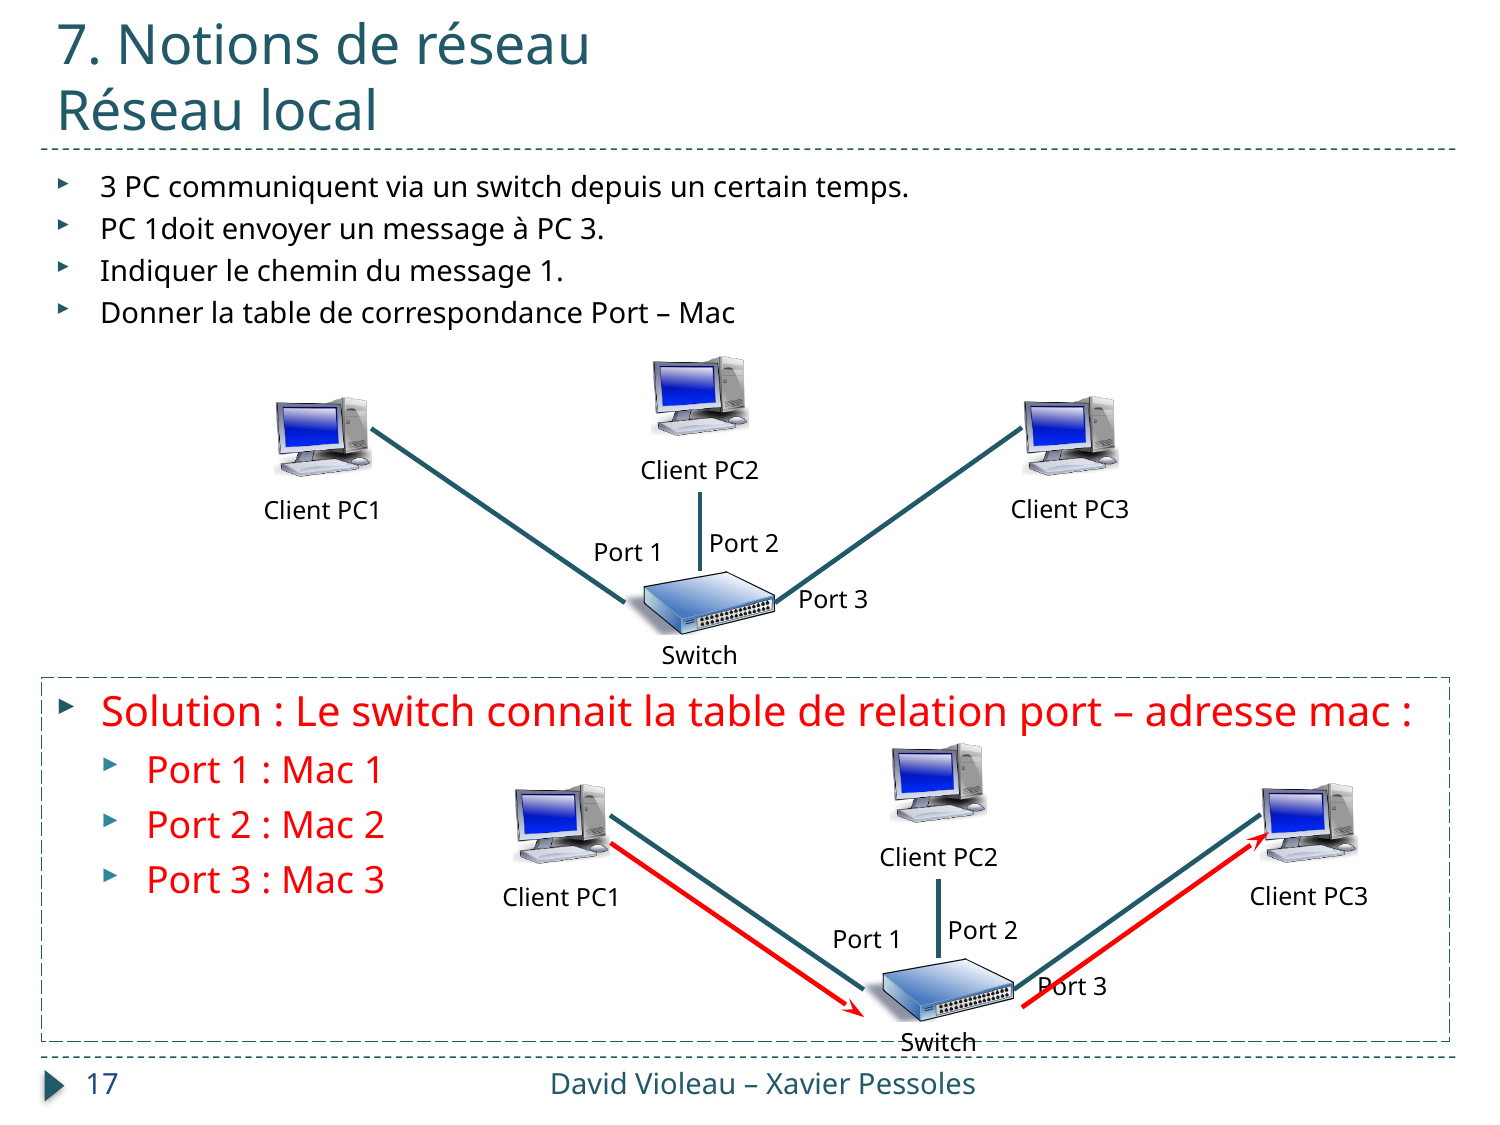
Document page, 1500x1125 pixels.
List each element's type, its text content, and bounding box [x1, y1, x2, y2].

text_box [610, 842, 865, 1018]
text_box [251, 339, 1142, 678]
footer David Violeau – Xavier Pessoles [475, 1057, 1051, 1118]
slide_number 17 [70, 1057, 396, 1118]
text_box Solution : Le switch connait la table de relation port – adresse mac : Port 1 : Mac 1 Port 2 : Mac 2 Port 3 : Mac 3 [41, 677, 1450, 1042]
list 3 PC communiquent via un switch depuis un certain temps. PC 1doit envoyer un message à PC 3. Indiquer le chemin du message 1. Donner la table de correspondance Port – Mac [41, 160, 1459, 338]
title 7. Notions de réseau Réseau local [41, 0, 1459, 149]
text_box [490, 726, 1381, 1065]
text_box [1021, 831, 1270, 1008]
